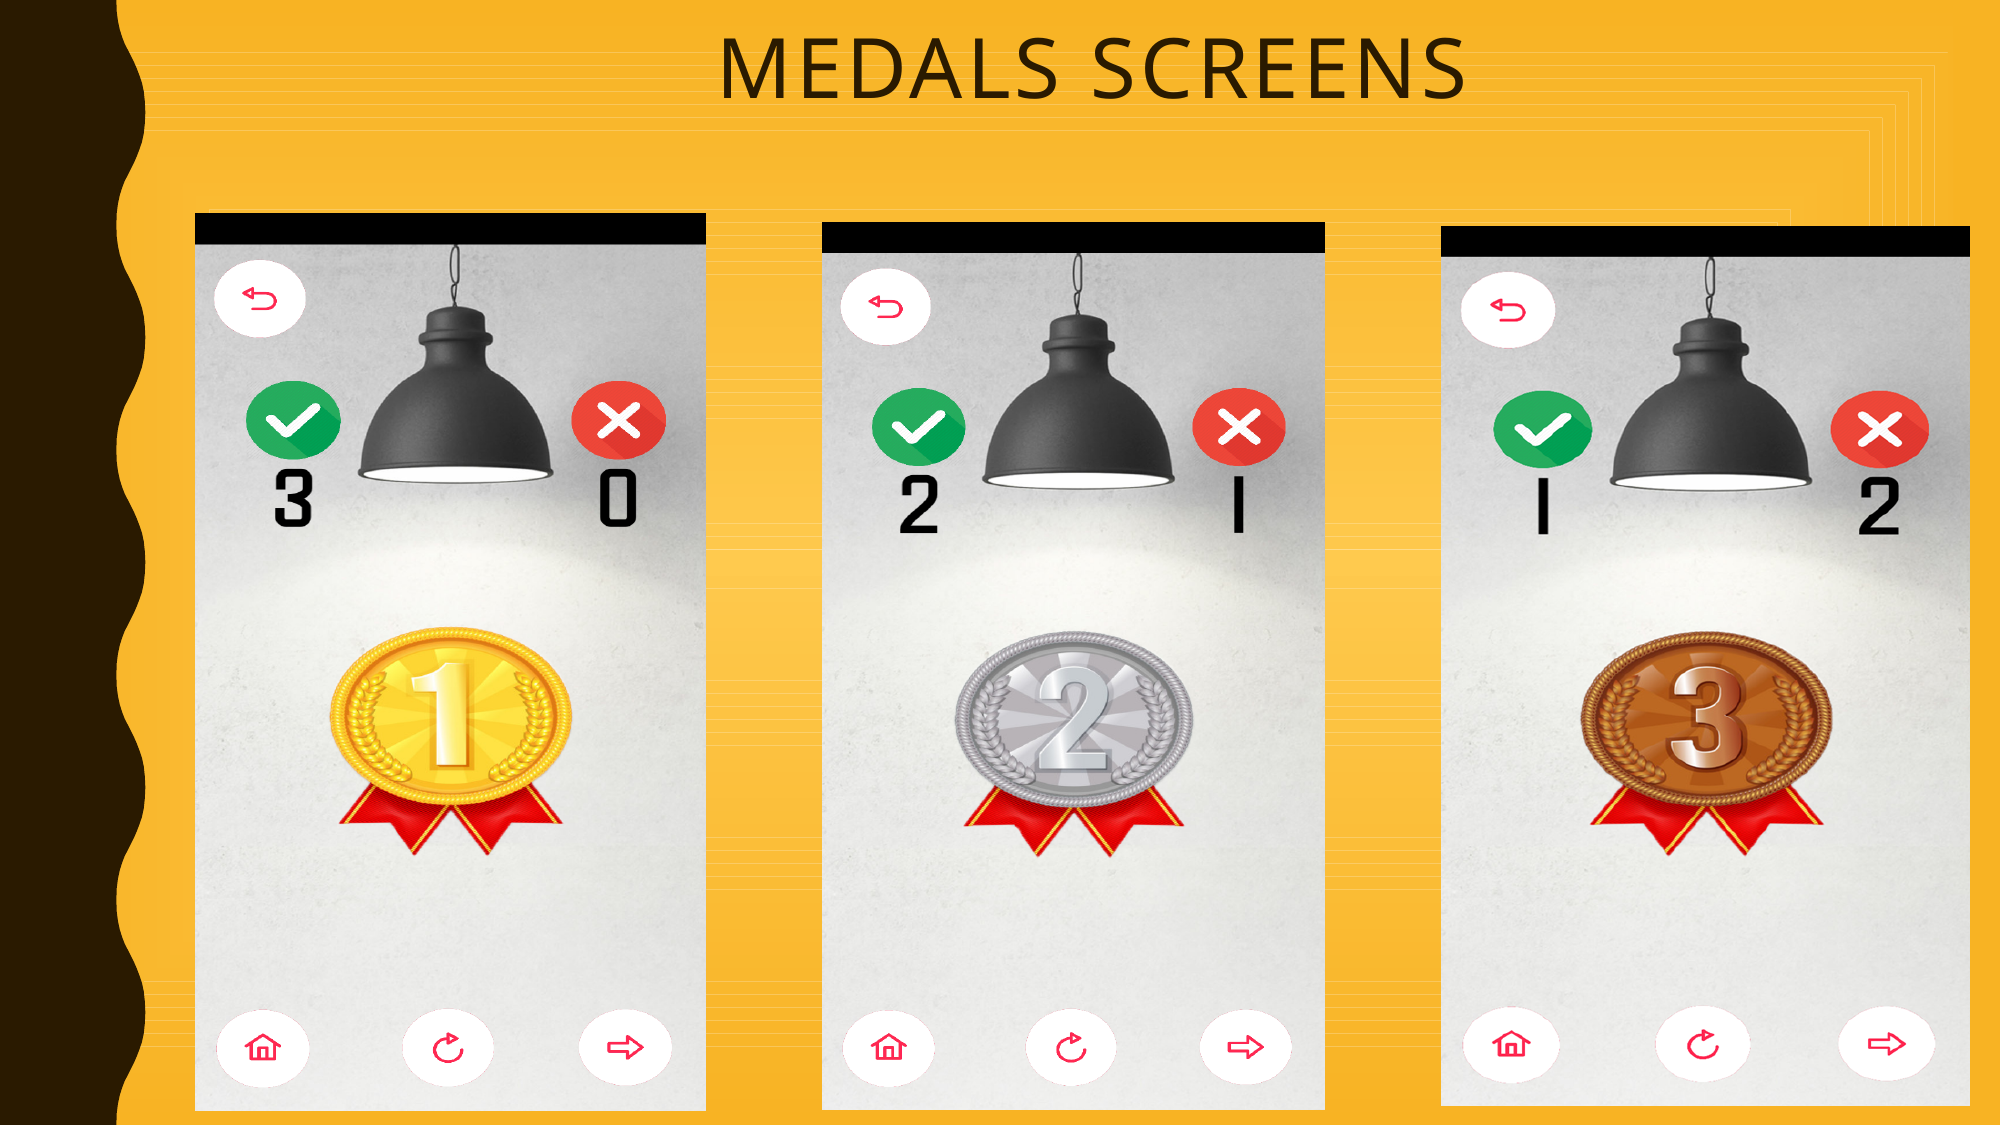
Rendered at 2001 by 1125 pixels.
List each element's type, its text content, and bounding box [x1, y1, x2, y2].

picture [822, 222, 1325, 1110]
title Medals screens [401, 19, 2000, 264]
picture [1441, 226, 1970, 1106]
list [195, 213, 706, 1111]
